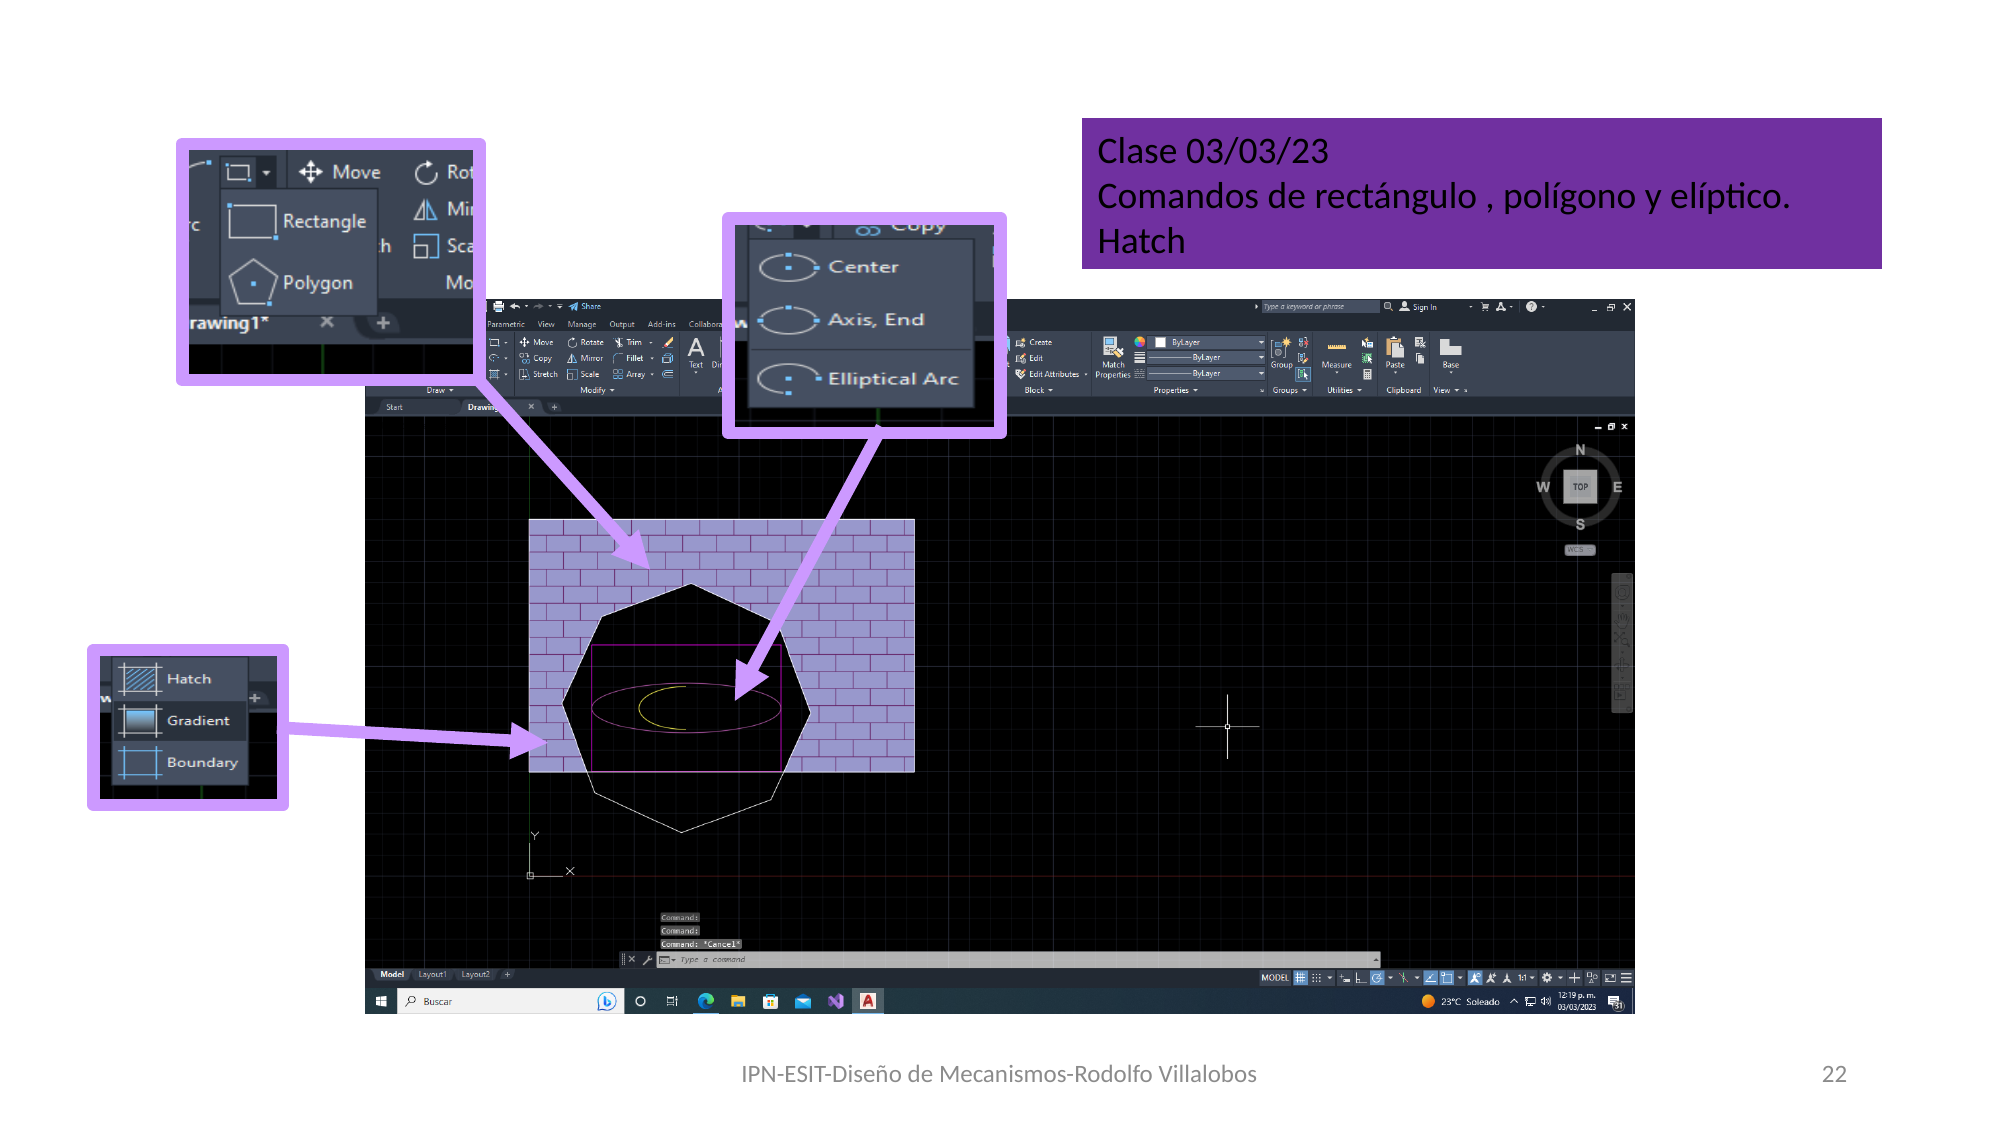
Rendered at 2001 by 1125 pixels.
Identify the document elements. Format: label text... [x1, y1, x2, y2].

footer IPN-ESIT-Diseño de Mecanismos-Rodolfo Villalobos [662, 1042, 1338, 1103]
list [365, 299, 1635, 1014]
text_box Clase 03/03/23 Comandos de rectángulo , polígono y elíptico. Hatch [1082, 118, 1882, 269]
picture [99, 656, 277, 799]
slide_number 22 [1412, 1042, 1863, 1103]
picture [734, 224, 995, 427]
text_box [734, 426, 882, 701]
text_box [472, 373, 651, 570]
picture [188, 150, 474, 374]
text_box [276, 727, 548, 743]
